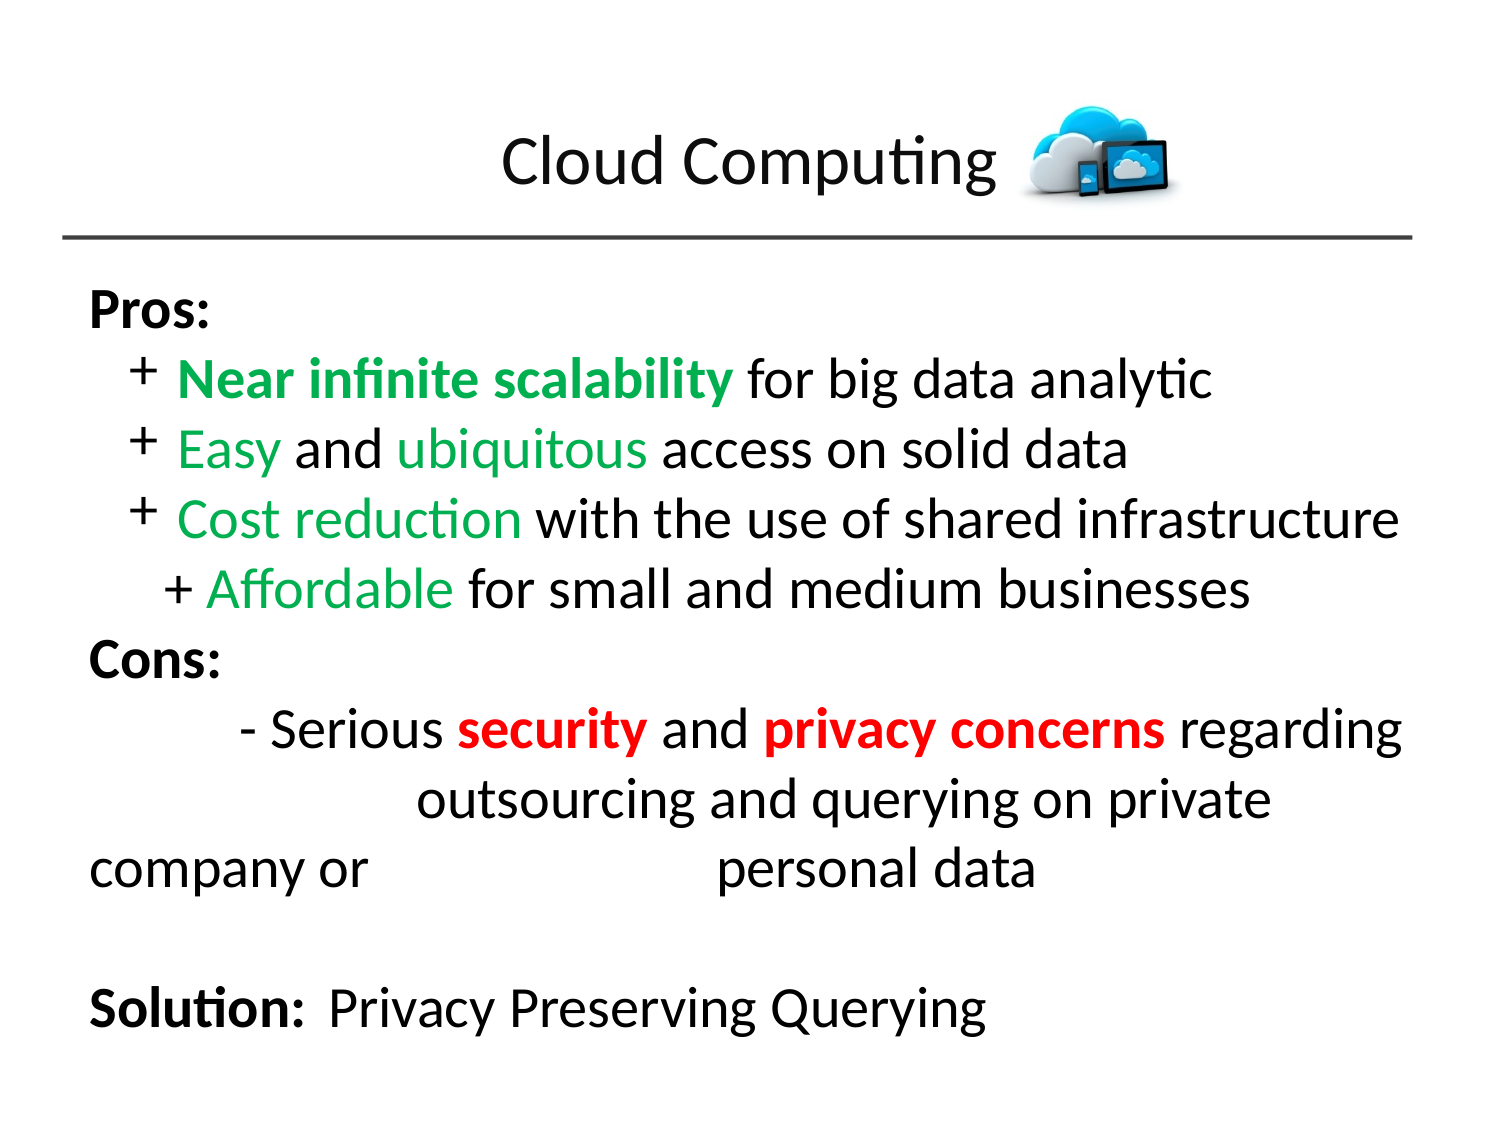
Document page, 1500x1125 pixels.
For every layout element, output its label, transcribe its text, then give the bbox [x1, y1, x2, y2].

text_box Pros: Near infinite scalability for big data analytic Easy and ubiquitous access on solid data Cost reduction with the use of shared infrastructure + Affordable for small and medium businesses Cons: - Serious security and privacy concerns regarding outsourcing and querying on private company or personal data Solution: Privacy Preserving Querying [74, 262, 1475, 1125]
text_box Cloud Computing [75, 62, 1425, 250]
picture [1009, 99, 1188, 222]
